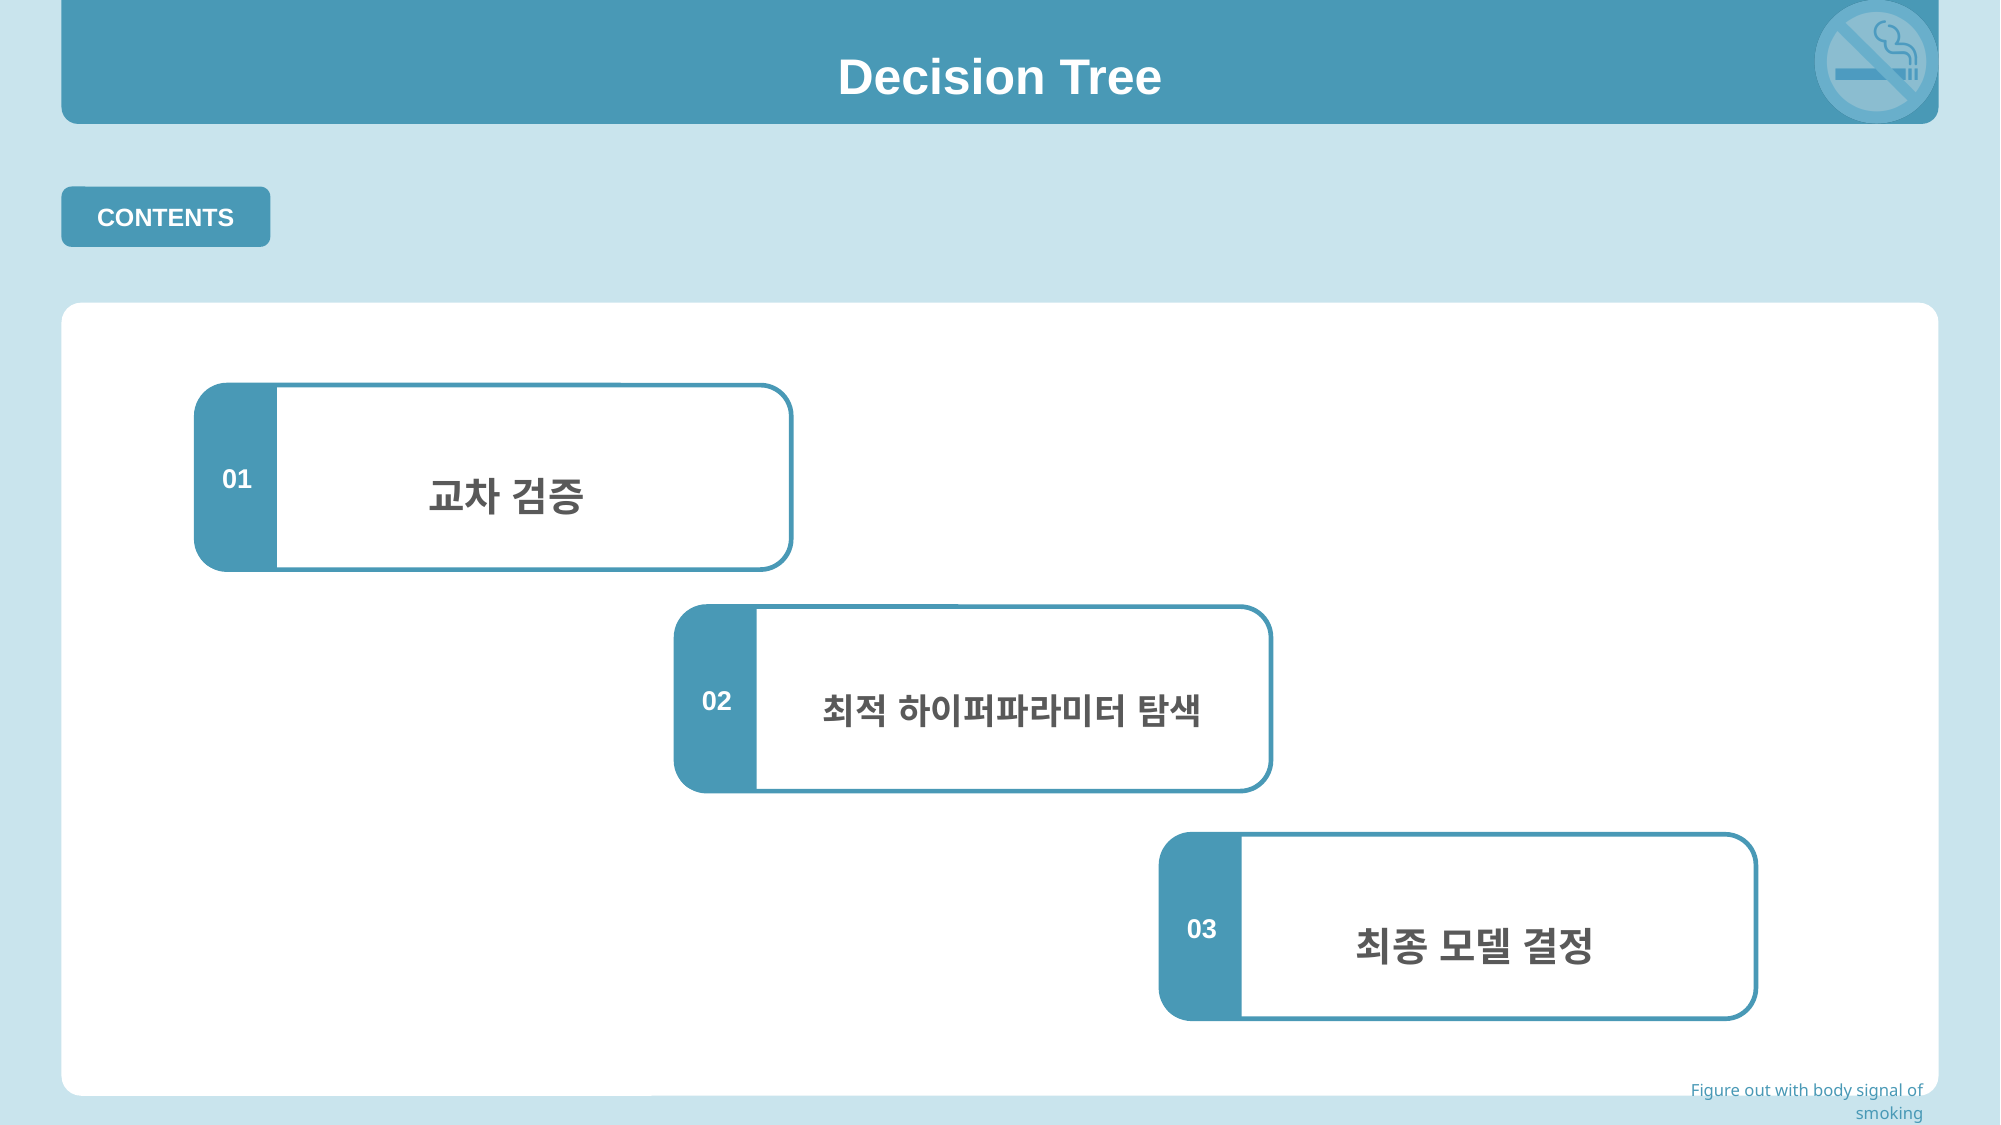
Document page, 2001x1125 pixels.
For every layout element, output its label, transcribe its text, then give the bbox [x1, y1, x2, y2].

text_box Figure out with body signal of smoking [1605, 1061, 1939, 1125]
text_box CONTENTS [61, 186, 271, 247]
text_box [1160, 834, 1757, 1020]
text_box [675, 606, 1272, 793]
text_box [61, 302, 1939, 1096]
text_box Decision Tree [61, 0, 1812, 124]
picture [1814, 0, 1939, 125]
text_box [196, 384, 792, 571]
